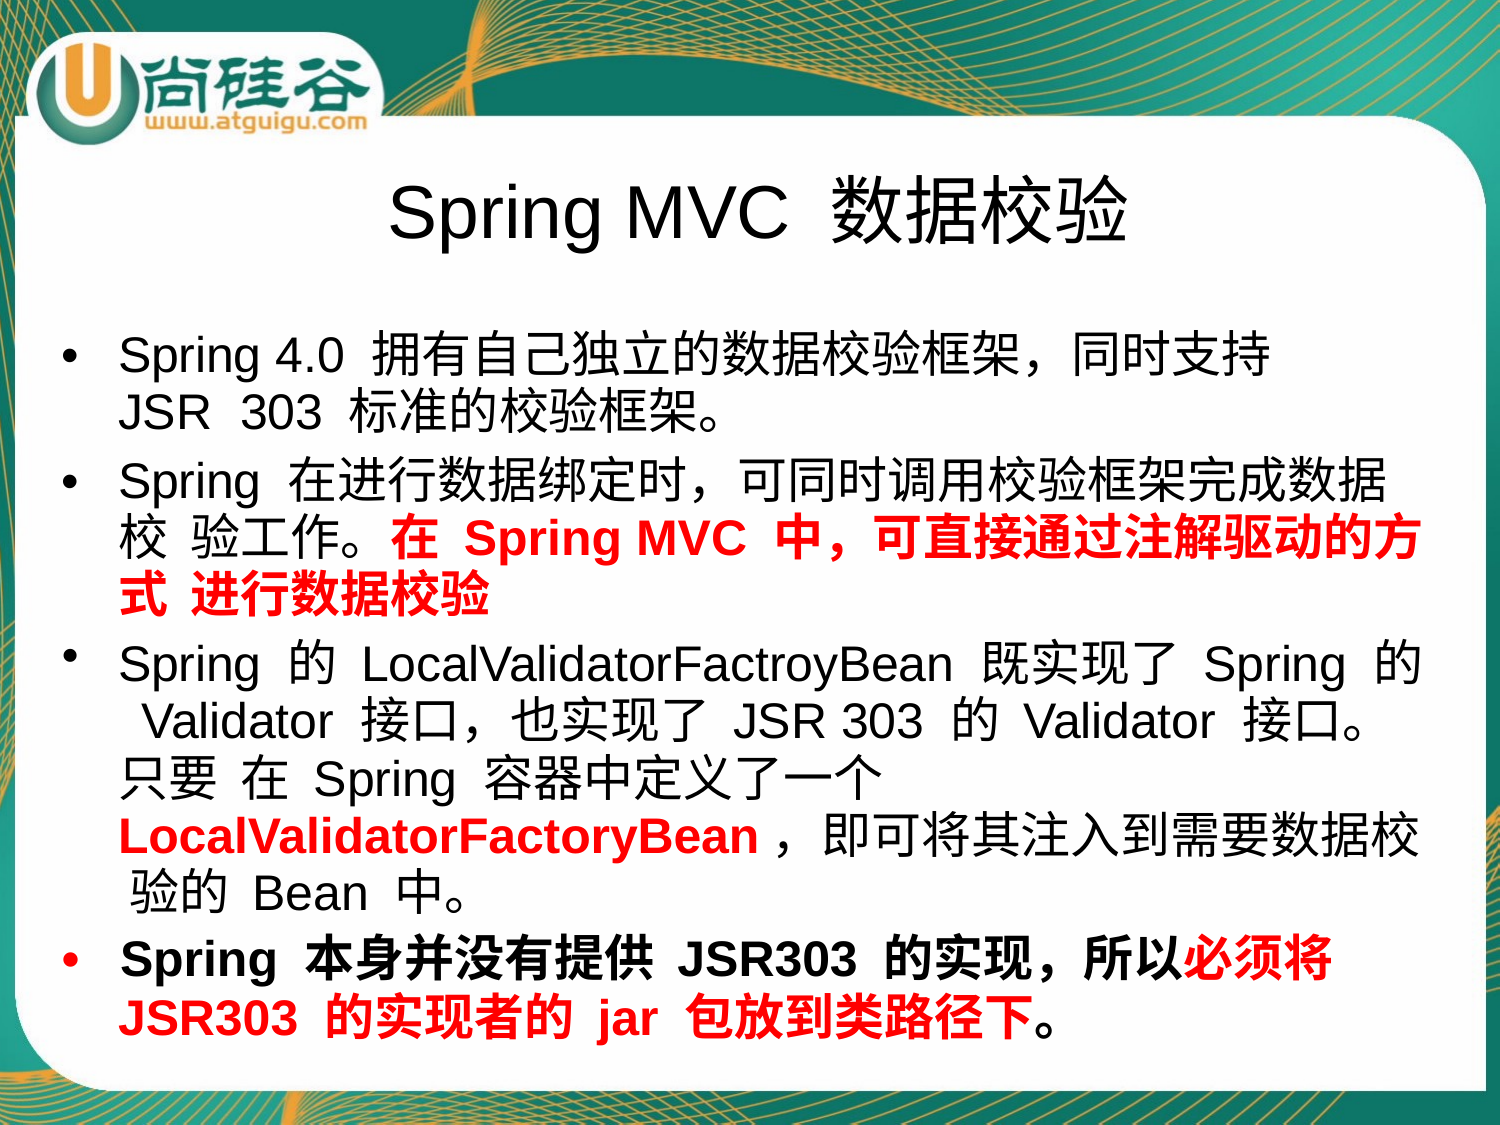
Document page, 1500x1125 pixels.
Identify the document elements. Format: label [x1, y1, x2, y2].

picture [0, 0, 1500, 1125]
text_box [59, 324, 1429, 1046]
title [225, 134, 1275, 324]
